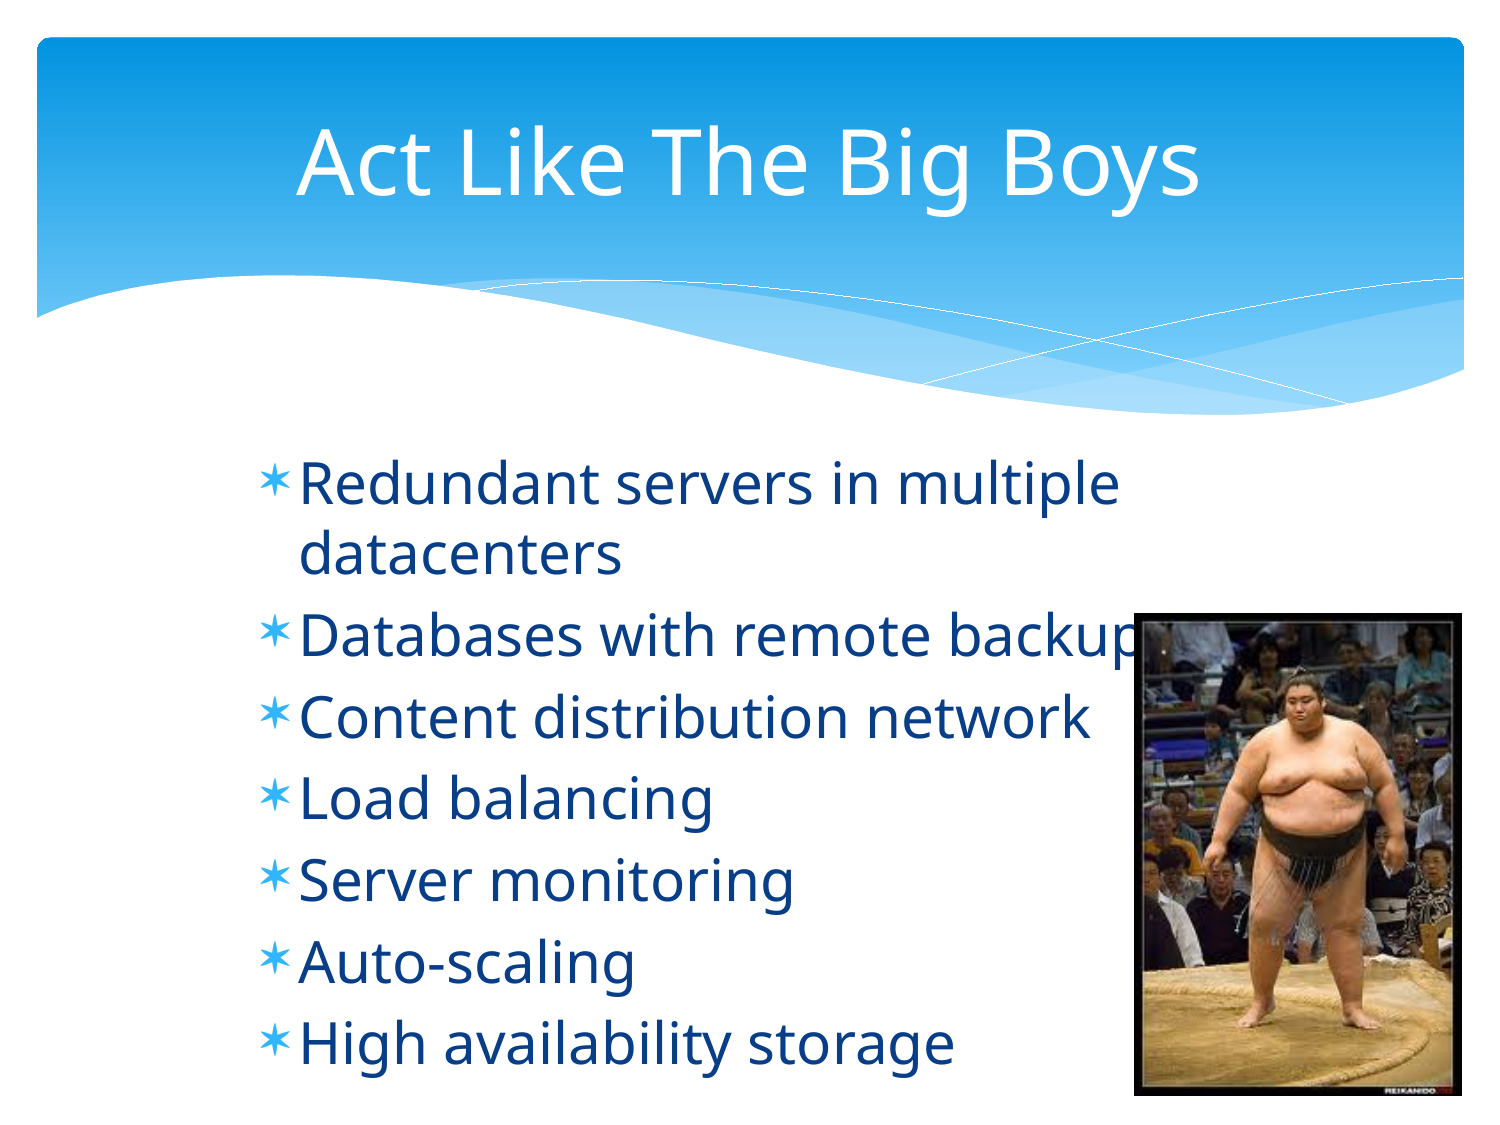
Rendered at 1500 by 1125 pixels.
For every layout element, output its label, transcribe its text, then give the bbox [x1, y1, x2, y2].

list Redundant servers in multiple datacenters Databases with remote backup Content distribution network Load balancing Server monitoring Auto-scaling High availability storage [143, 438, 1359, 1005]
title Act Like The Big Boys [75, 55, 1425, 261]
picture [1134, 613, 1462, 1096]
